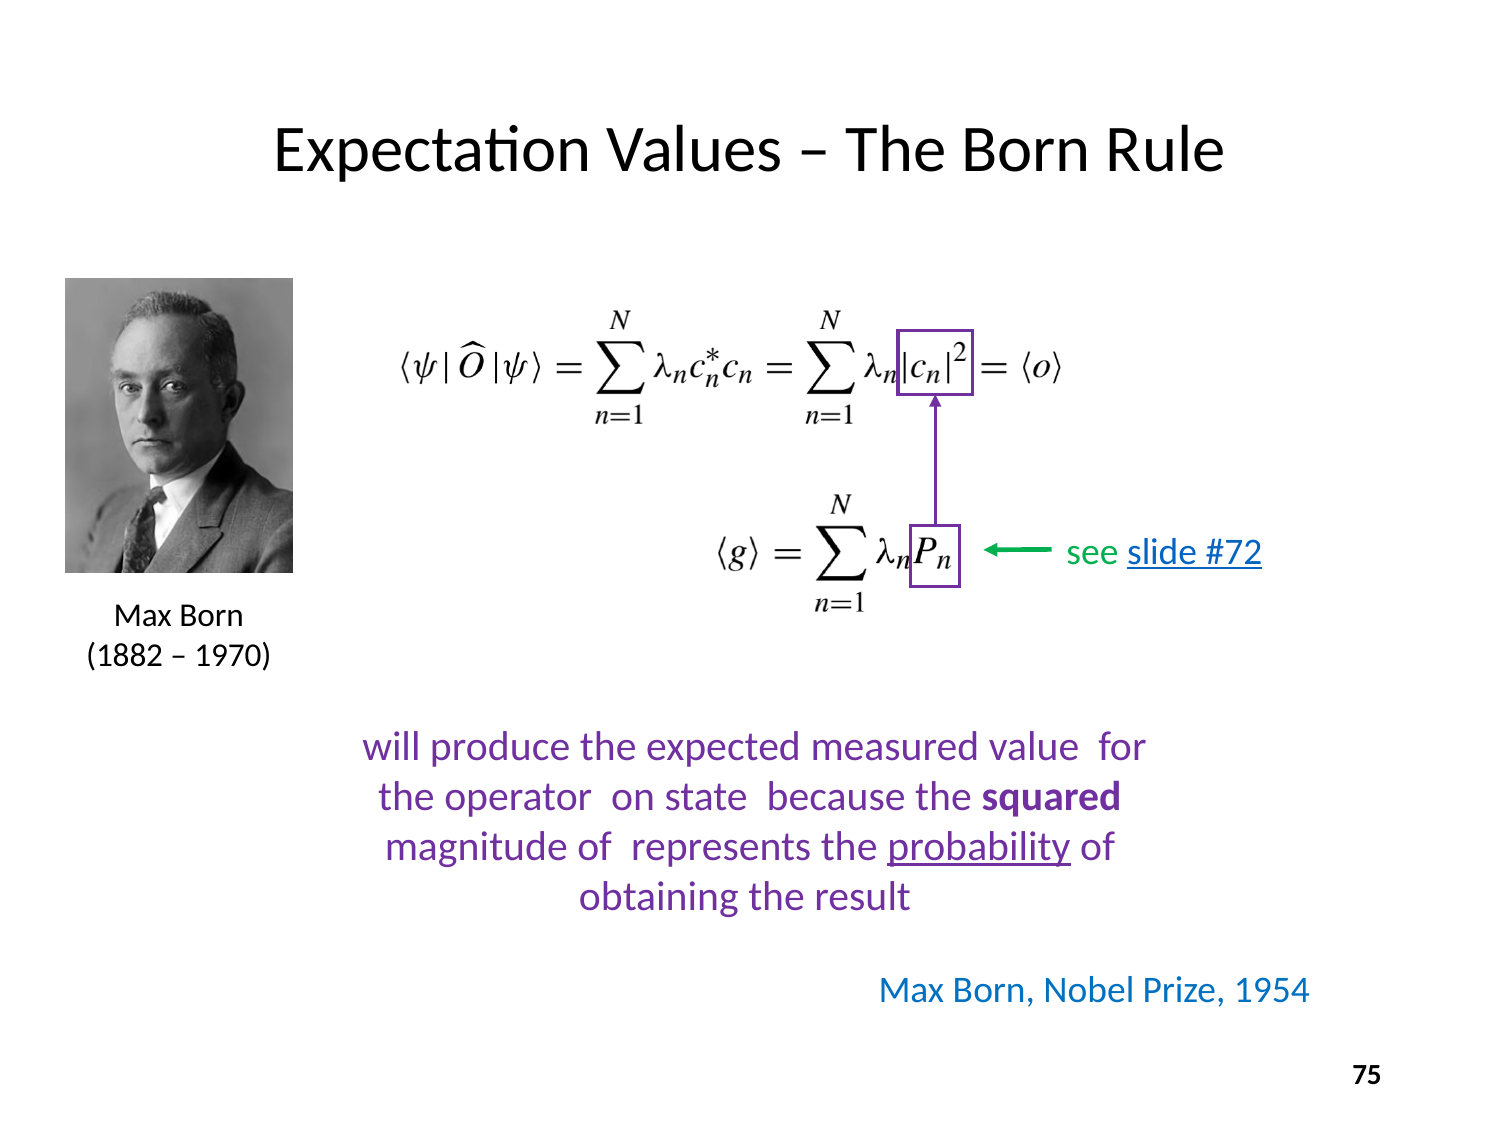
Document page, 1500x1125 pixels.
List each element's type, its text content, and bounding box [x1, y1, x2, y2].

text_box Max Born, Nobel Prize, 1954 [863, 958, 1332, 1018]
title Expectation Values – The Born Rule [103, 59, 1397, 241]
slide_number 75 [1059, 1042, 1397, 1103]
picture [702, 483, 970, 623]
text_box see slide #72 [1051, 519, 1289, 580]
picture [375, 293, 1071, 441]
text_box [64, 278, 293, 682]
